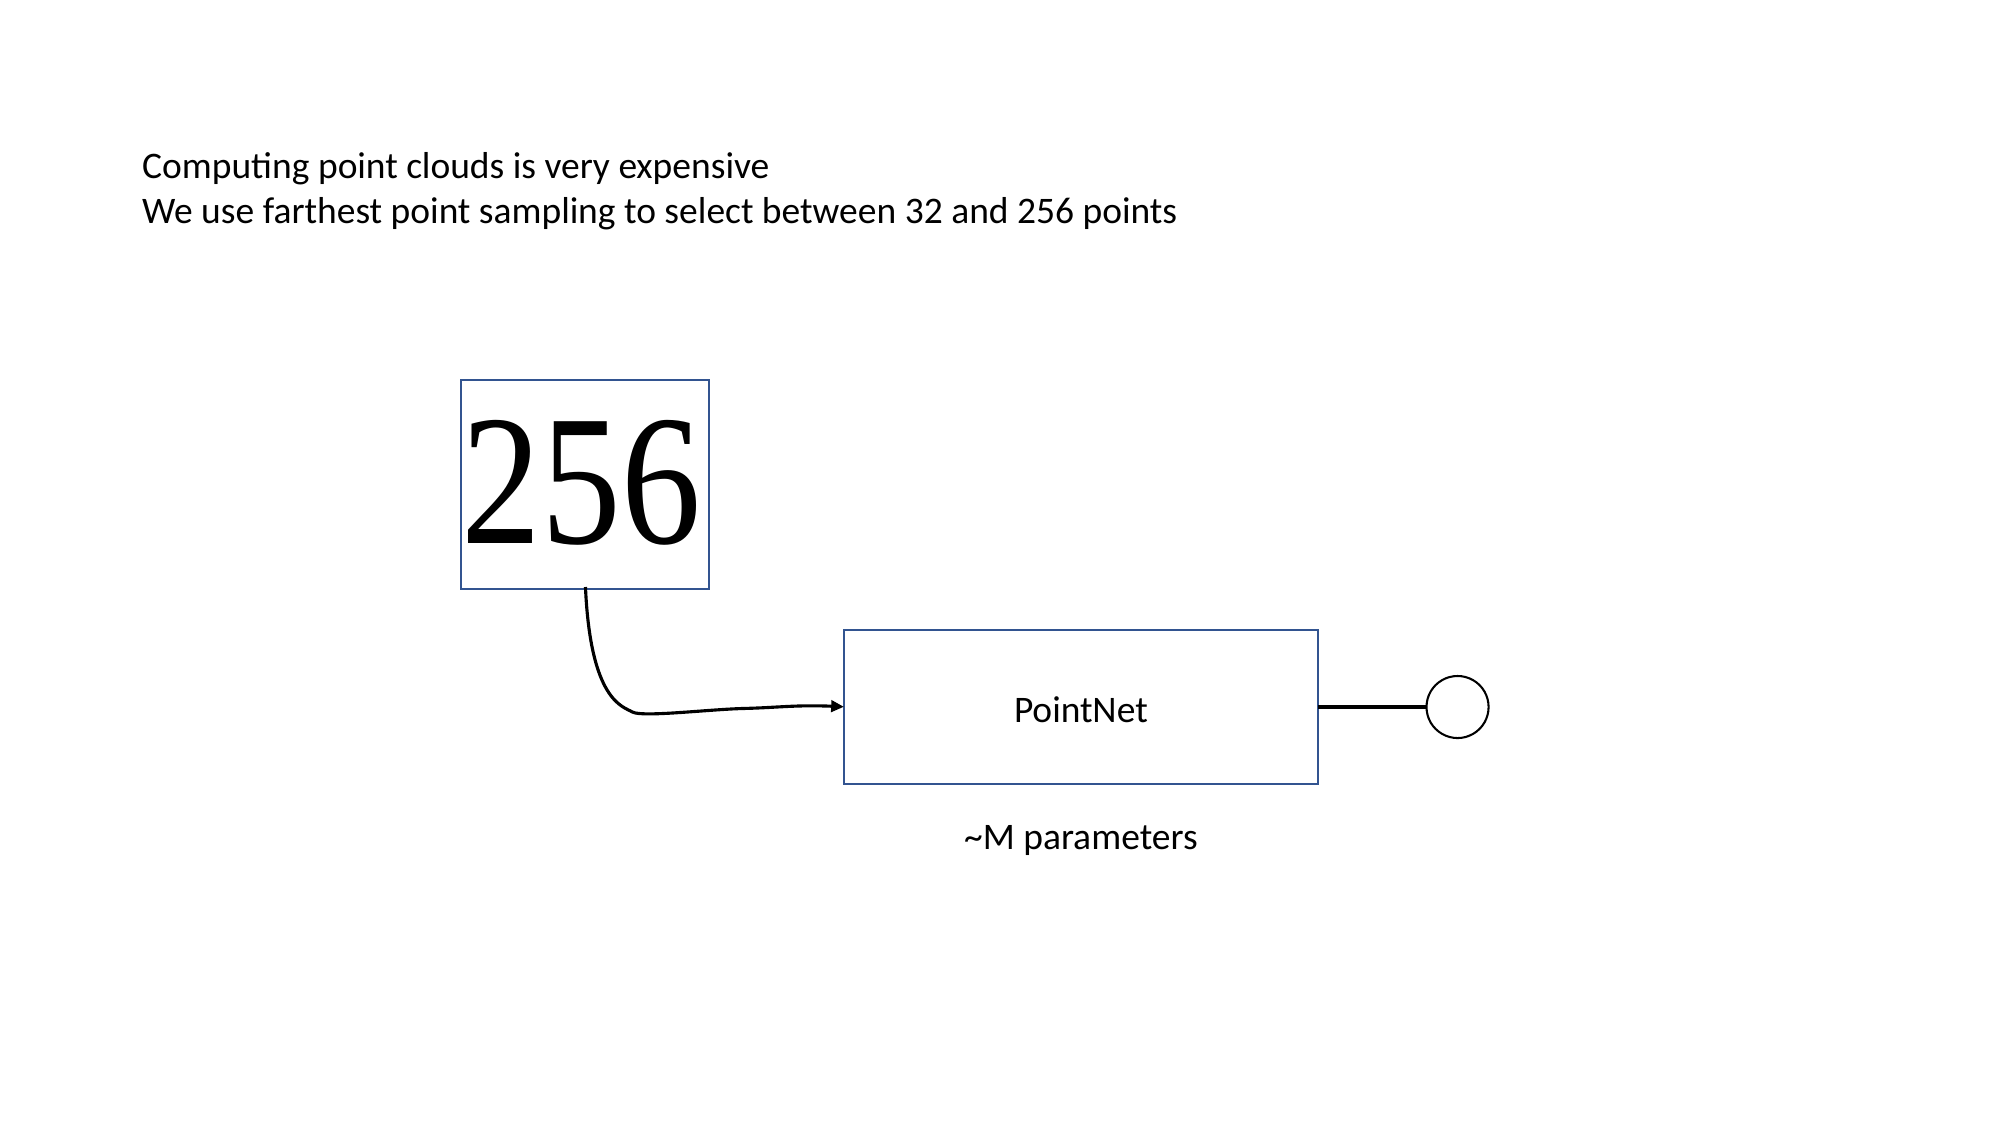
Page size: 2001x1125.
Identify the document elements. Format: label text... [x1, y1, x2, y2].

text_box Computing point clouds is very expensive We use farthest point sampling to select between 32 and 256 points [127, 134, 1332, 239]
text_box [1425, 674, 1490, 740]
text_box [584, 586, 844, 715]
text_box PointNet [843, 629, 1319, 785]
